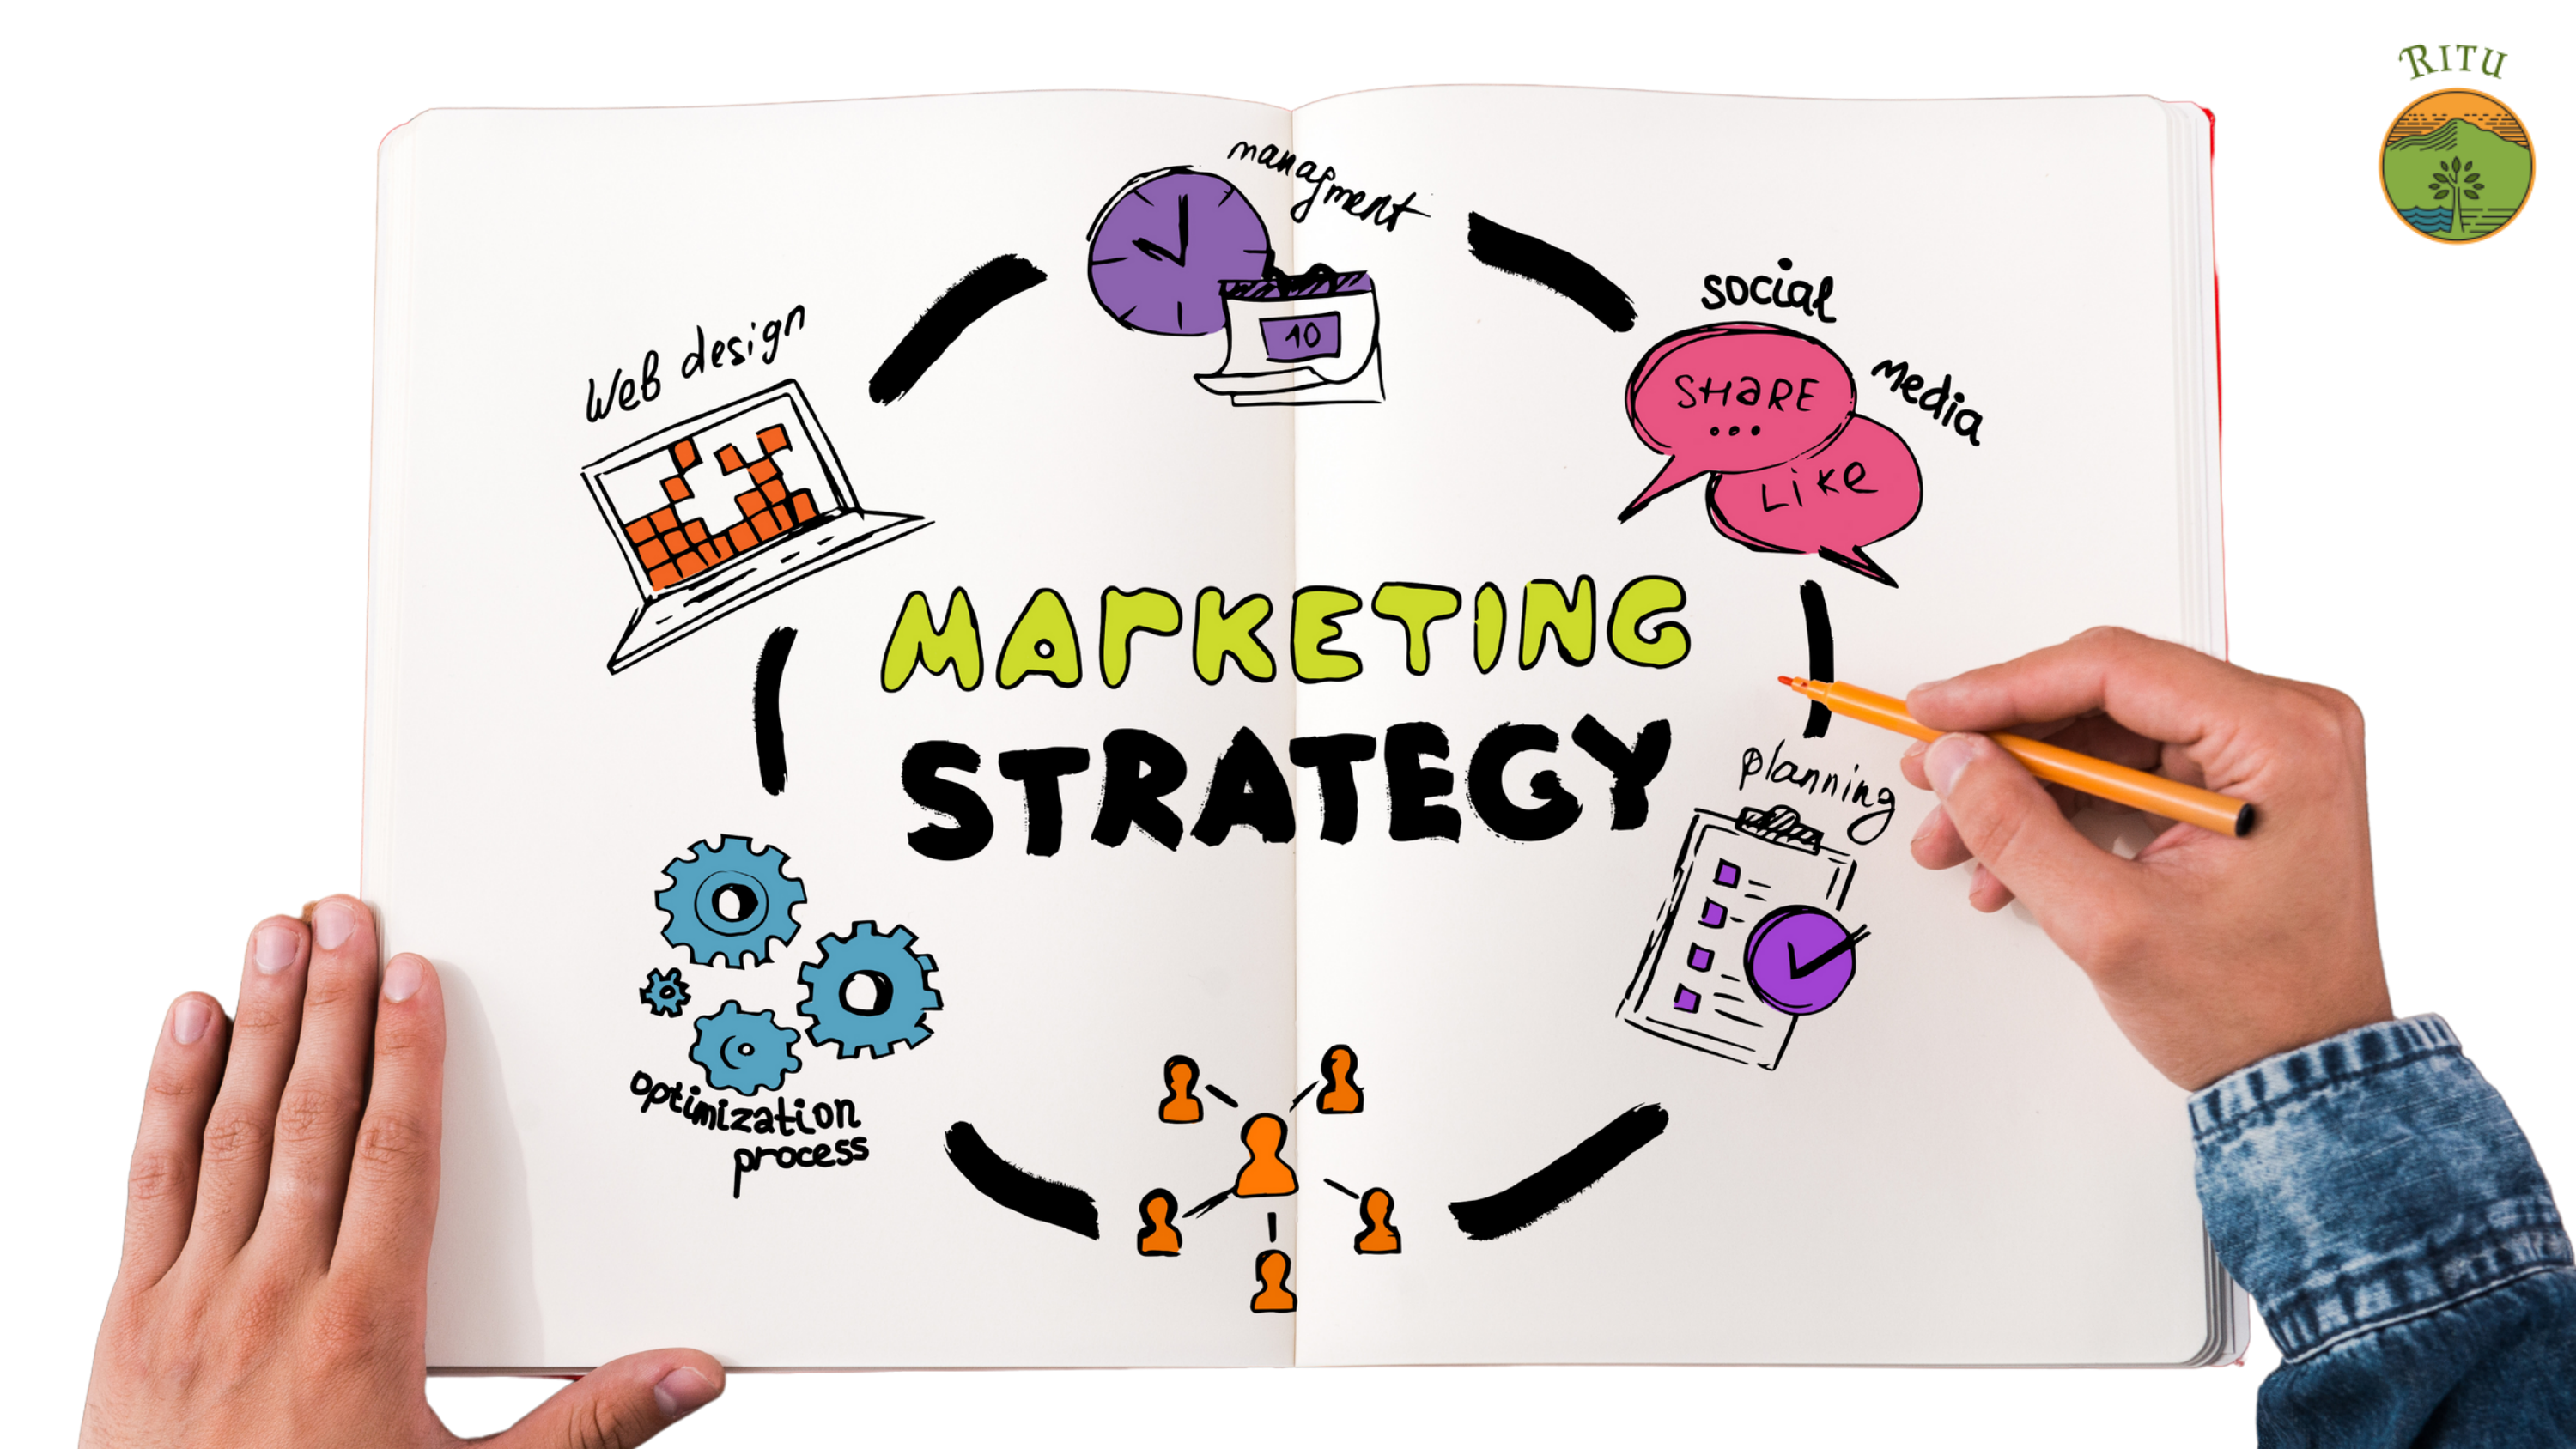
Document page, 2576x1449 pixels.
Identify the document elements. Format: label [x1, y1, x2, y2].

text_box [0, 0, 2576, 1449]
